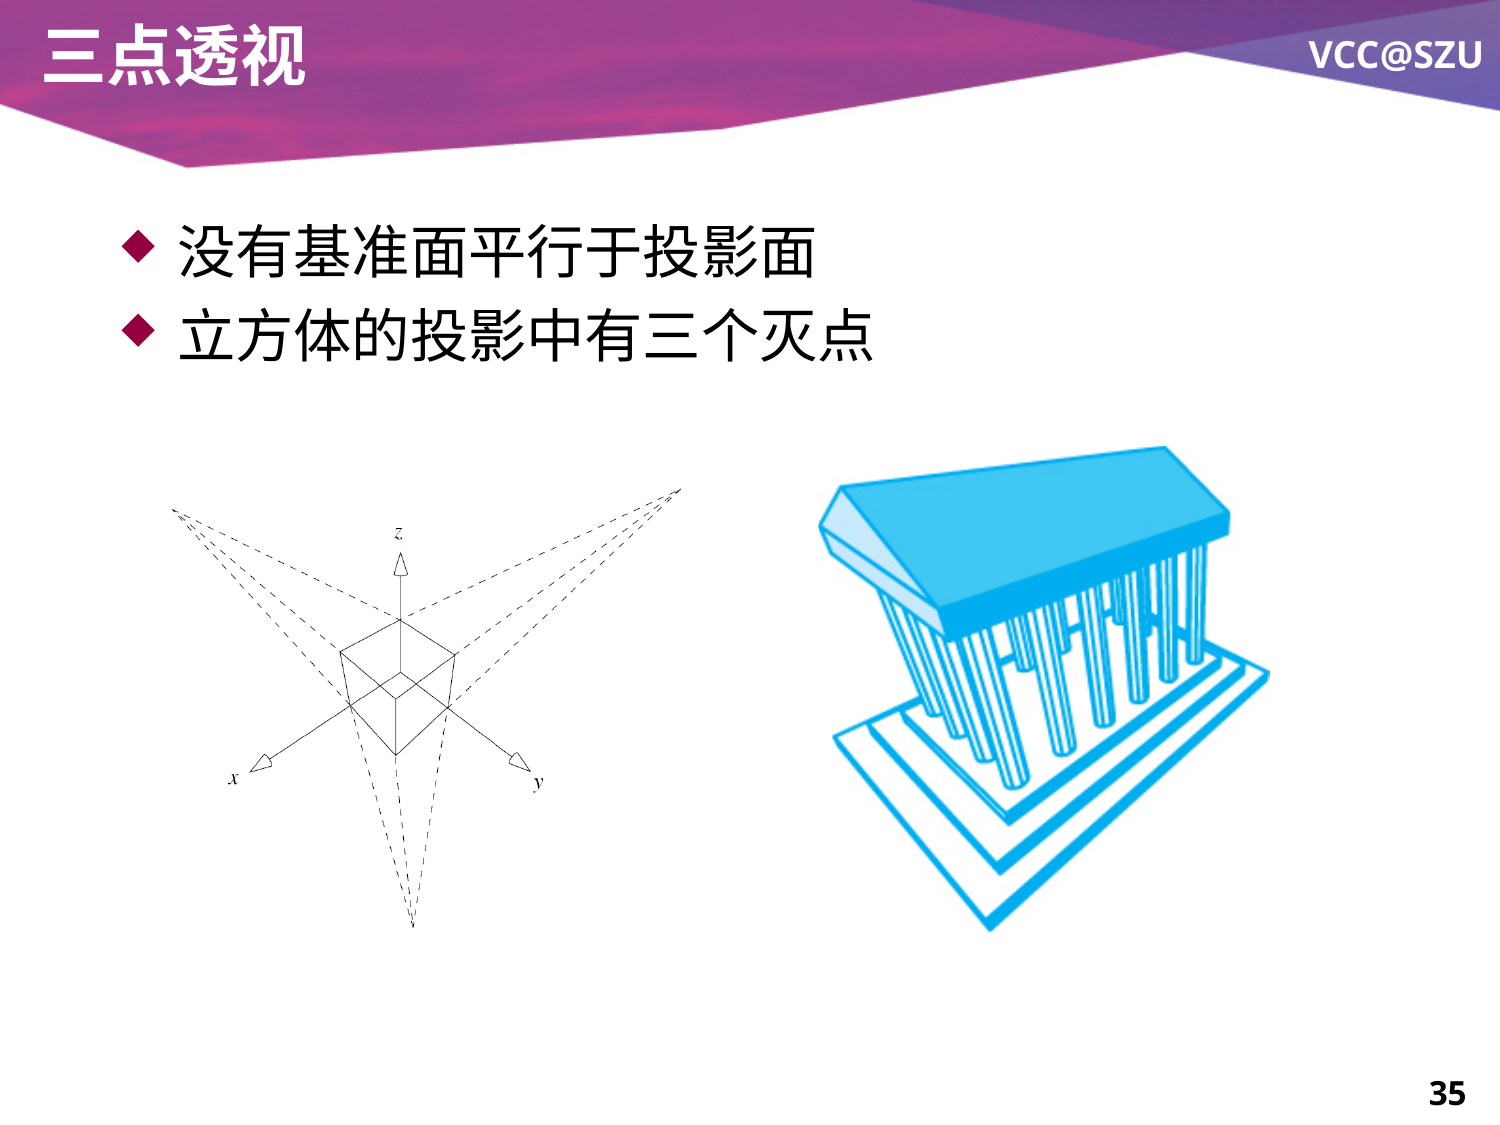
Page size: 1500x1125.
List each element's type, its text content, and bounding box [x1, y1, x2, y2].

title 三点透视 [25, 15, 1320, 104]
slide_number 35 [1384, 1065, 1500, 1125]
picture [0, 0, 1500, 1125]
list 没有基准面平行于投影面 立方体的投影中有三个灭点 [103, 216, 1397, 930]
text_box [158, 477, 692, 939]
